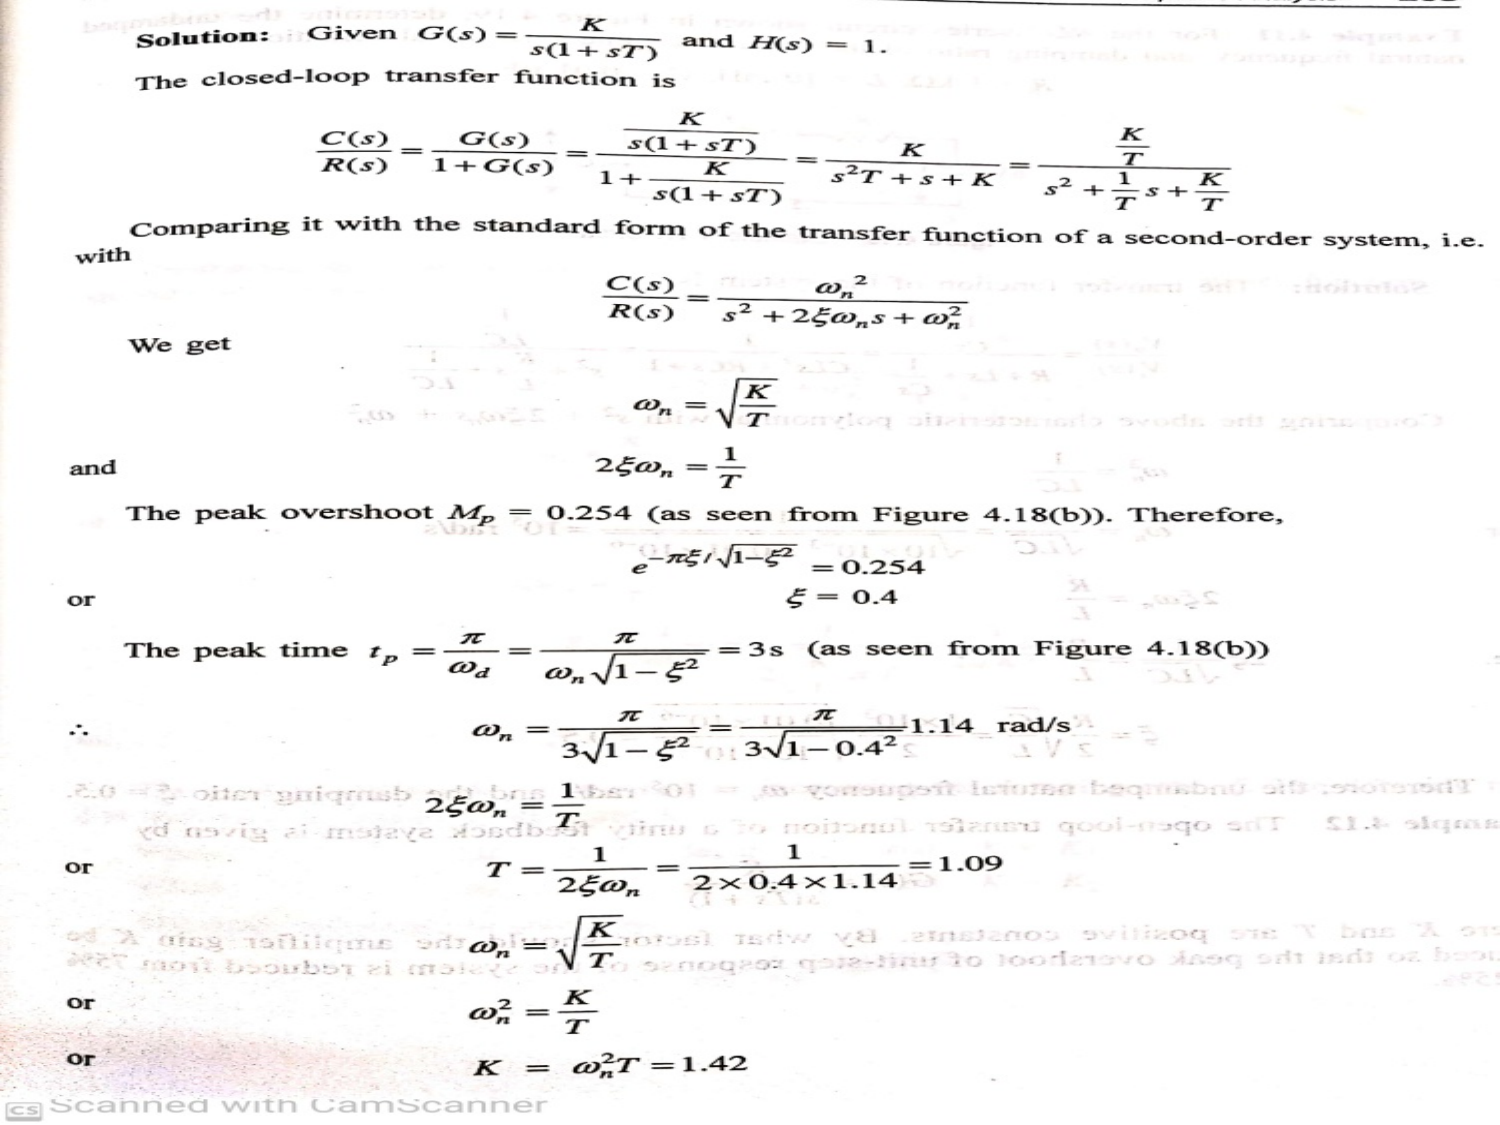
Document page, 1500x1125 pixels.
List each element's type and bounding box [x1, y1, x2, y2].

list [0, 0, 1500, 1125]
